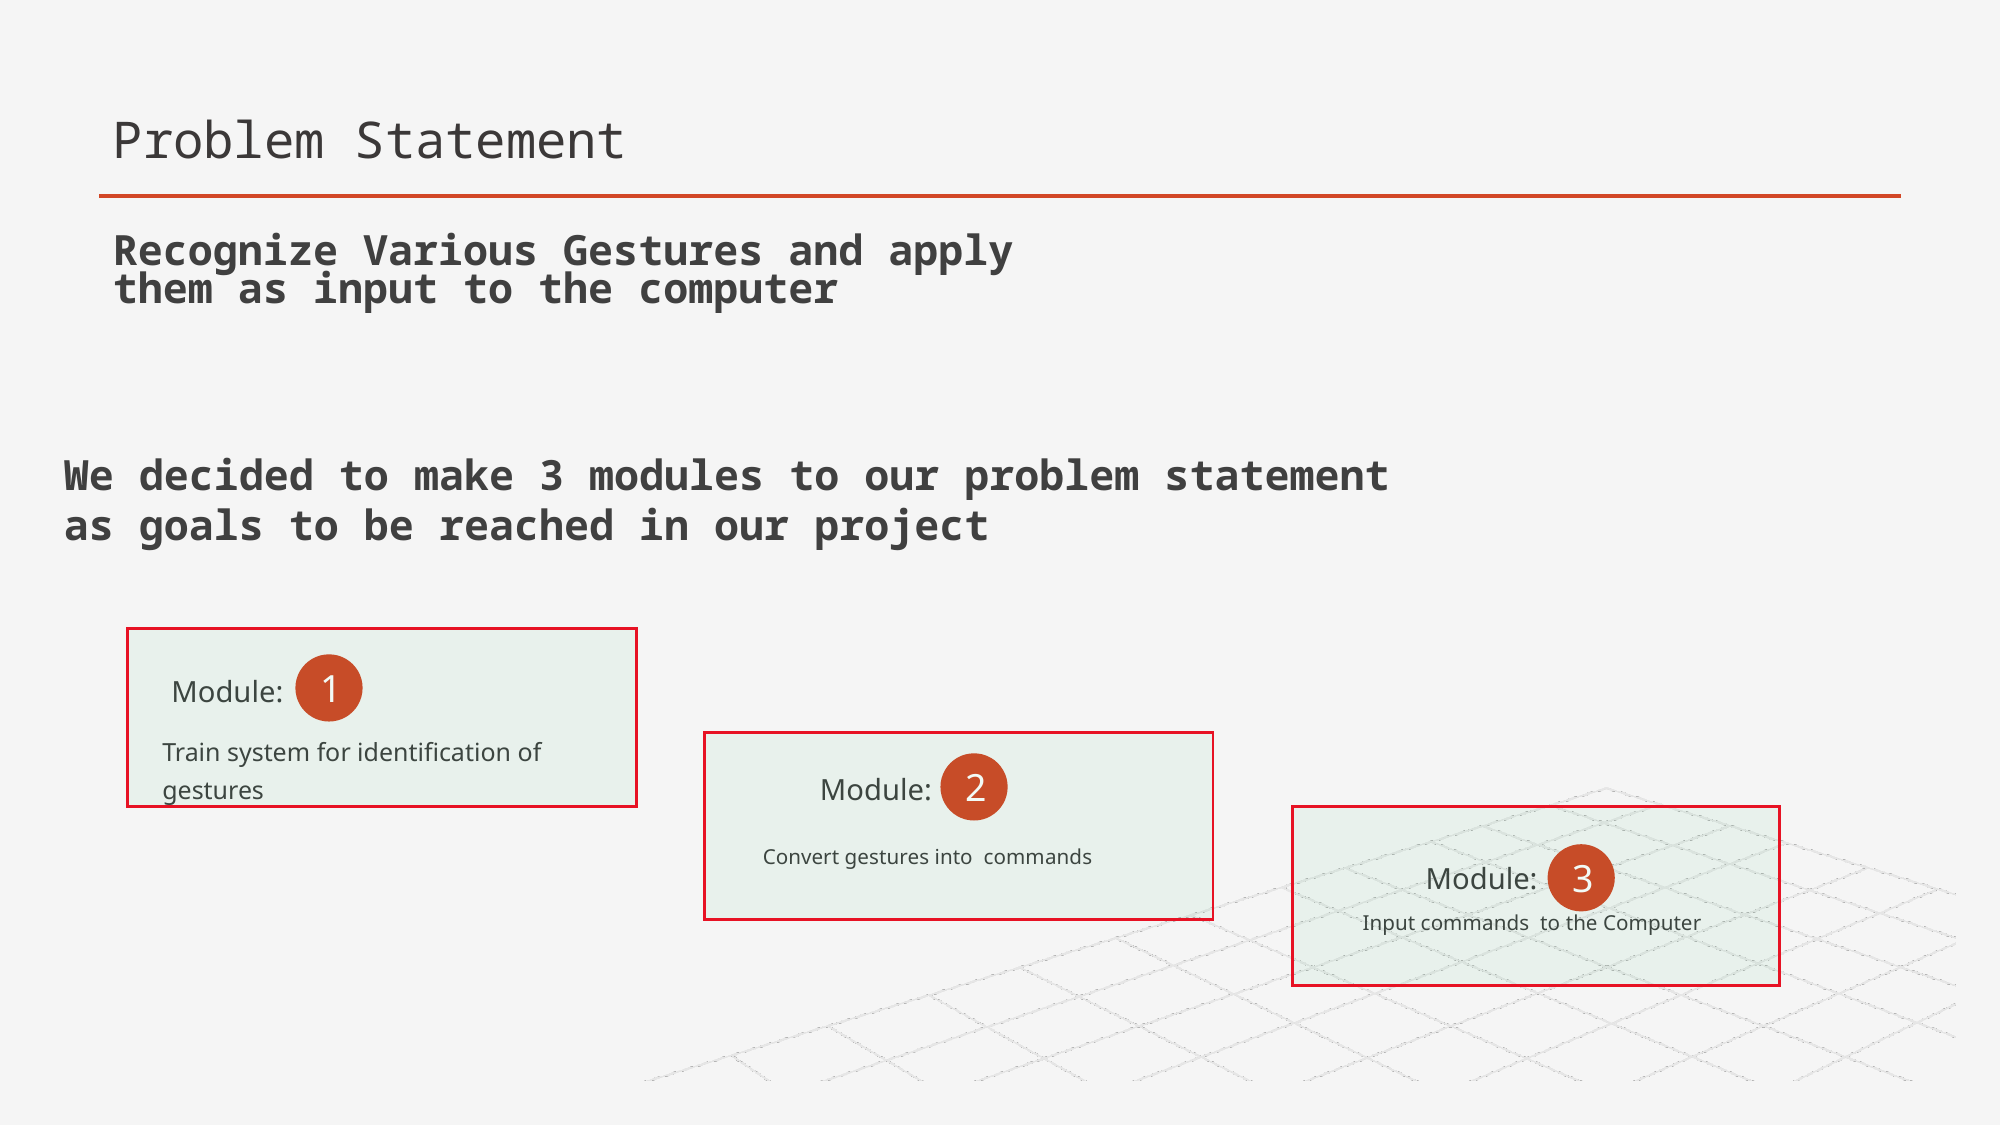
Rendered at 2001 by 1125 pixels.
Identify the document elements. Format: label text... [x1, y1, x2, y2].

text_box [703, 732, 1214, 921]
text_box We decided to make 3 modules to our problem statement as goals to be reached in our project [48, 454, 1213, 555]
text_box [1291, 806, 1781, 987]
text_box [126, 627, 637, 808]
text_box Recognize Various Gestures and apply them as input to the computer [97, 228, 1038, 316]
text_box Train system for identification of gestures [637, 721, 649, 797]
title Problem Statement [97, 80, 664, 204]
picture [607, 787, 1956, 1081]
